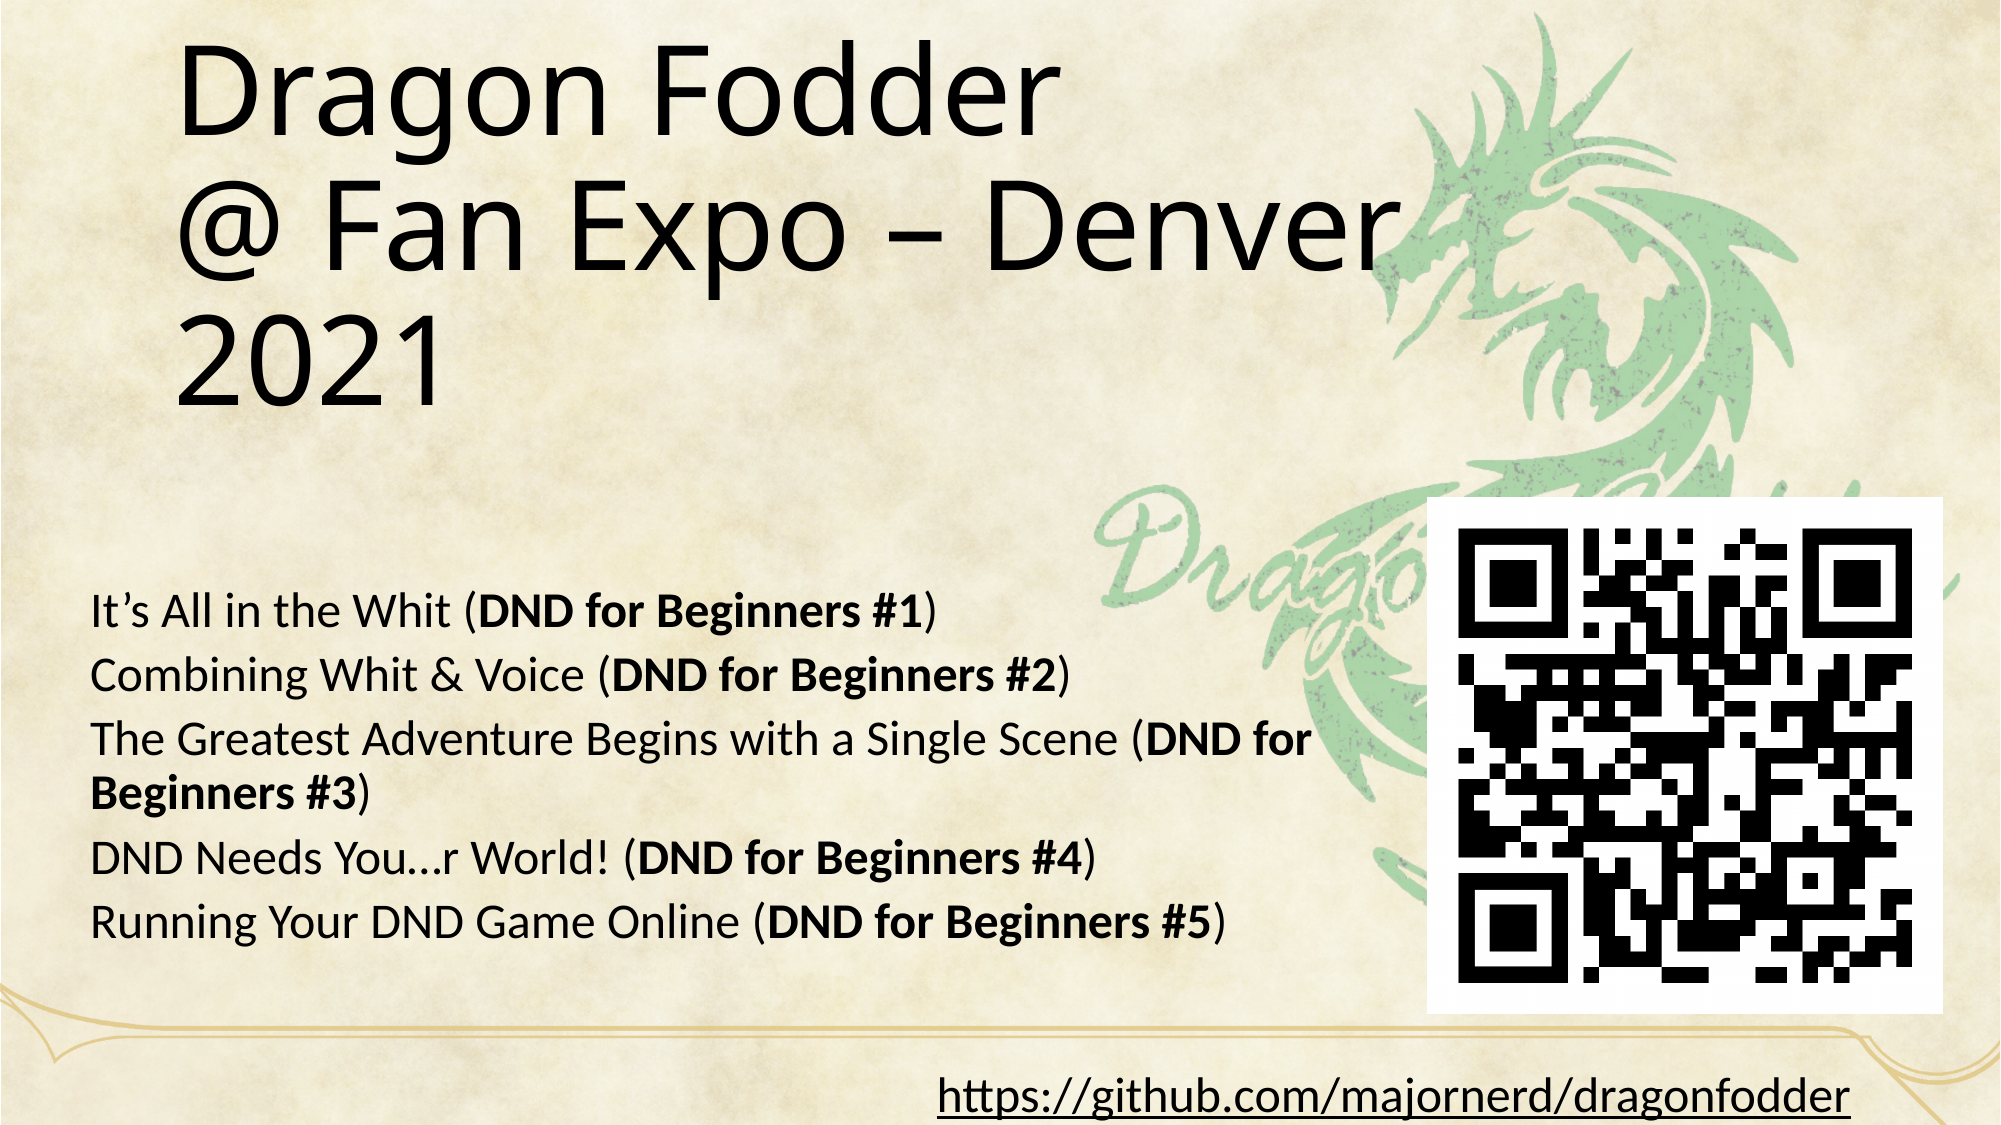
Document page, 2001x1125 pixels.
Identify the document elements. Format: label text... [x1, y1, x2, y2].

title Dragon Fodder @ Fan Expo – Denver 2021 [158, 48, 1091, 440]
subtitle It’s All in the Whit (DND for Beginners #1) Combining Whit & Voice (DND for Beginners #2) The Greatest Adventure Begins with a Single Scene (DND for Beginners #3) DND Needs You…r World! (DND for Beginners #4) Running Your DND Game Online (DND for Beginners #5) [0, 576, 1091, 995]
picture [0, 0, 2000, 1125]
text_box https://github.com/majornerd/dragonfodder [921, 1054, 1933, 1125]
